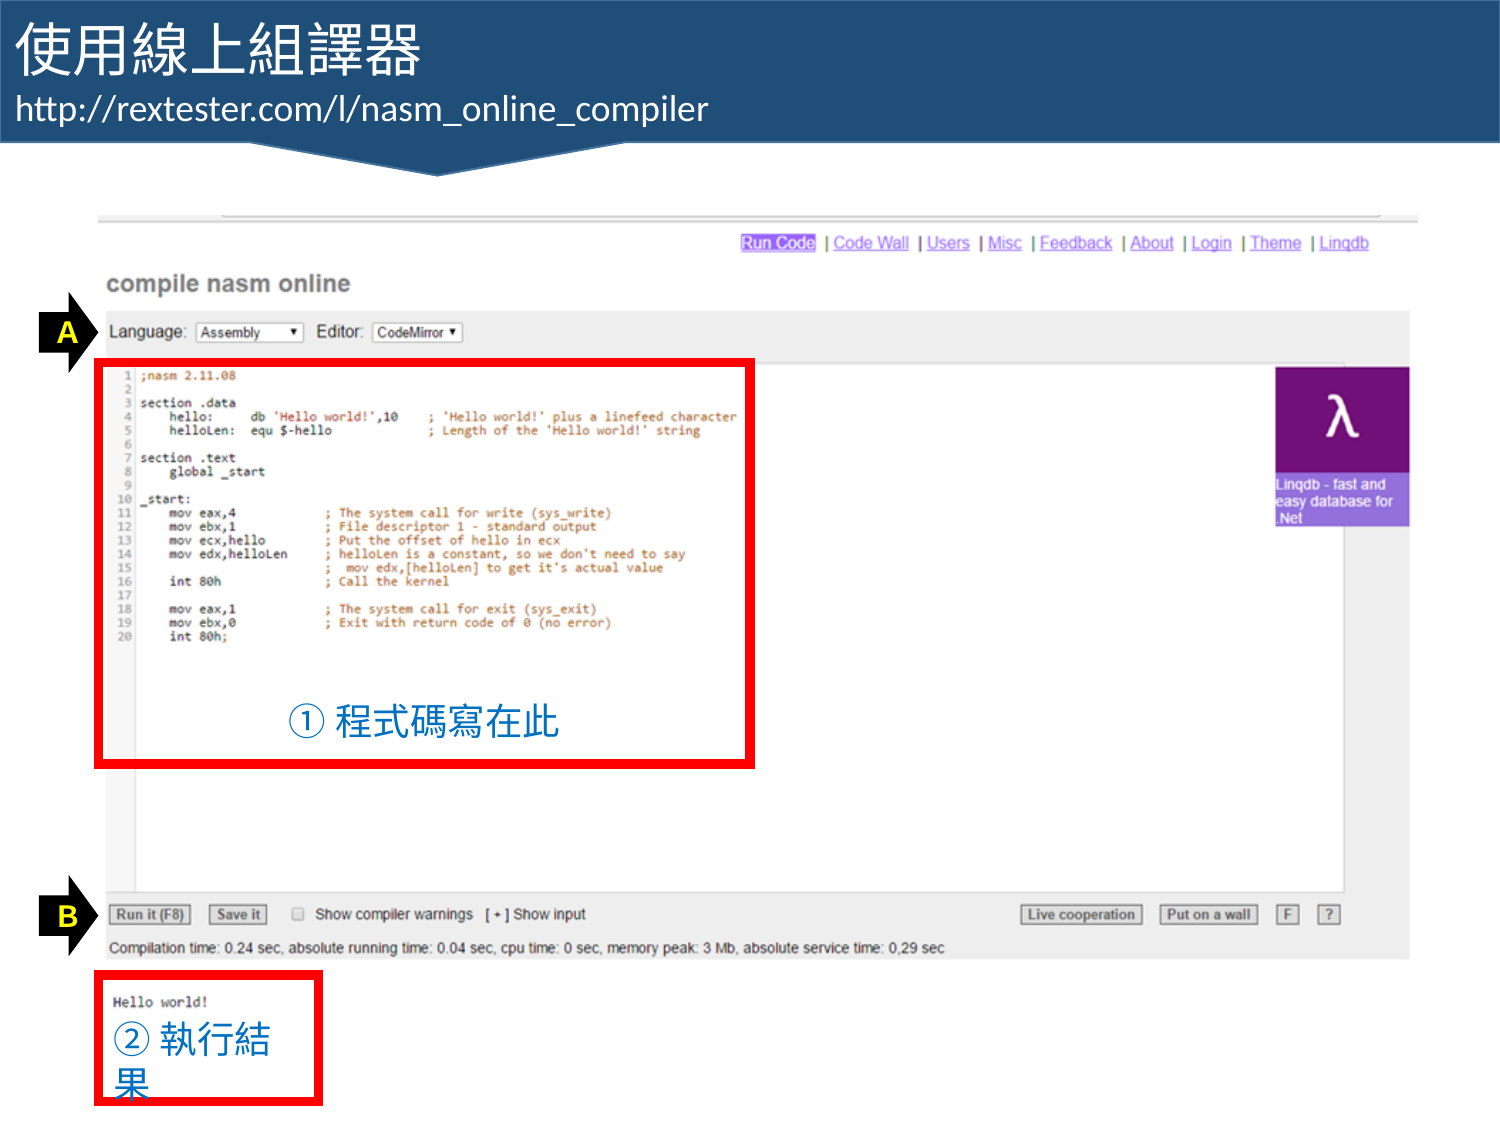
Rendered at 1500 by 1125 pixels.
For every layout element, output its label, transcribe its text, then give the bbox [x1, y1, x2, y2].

text_box Ａ [37, 288, 98, 377]
text_box Ｂ [37, 871, 98, 960]
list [98, 215, 1418, 1068]
text_box ②執行結果 [97, 974, 320, 1103]
text_box 使用線上組譯器 http://rextester.com/l/nasm_online_compiler [0, 0, 1500, 177]
